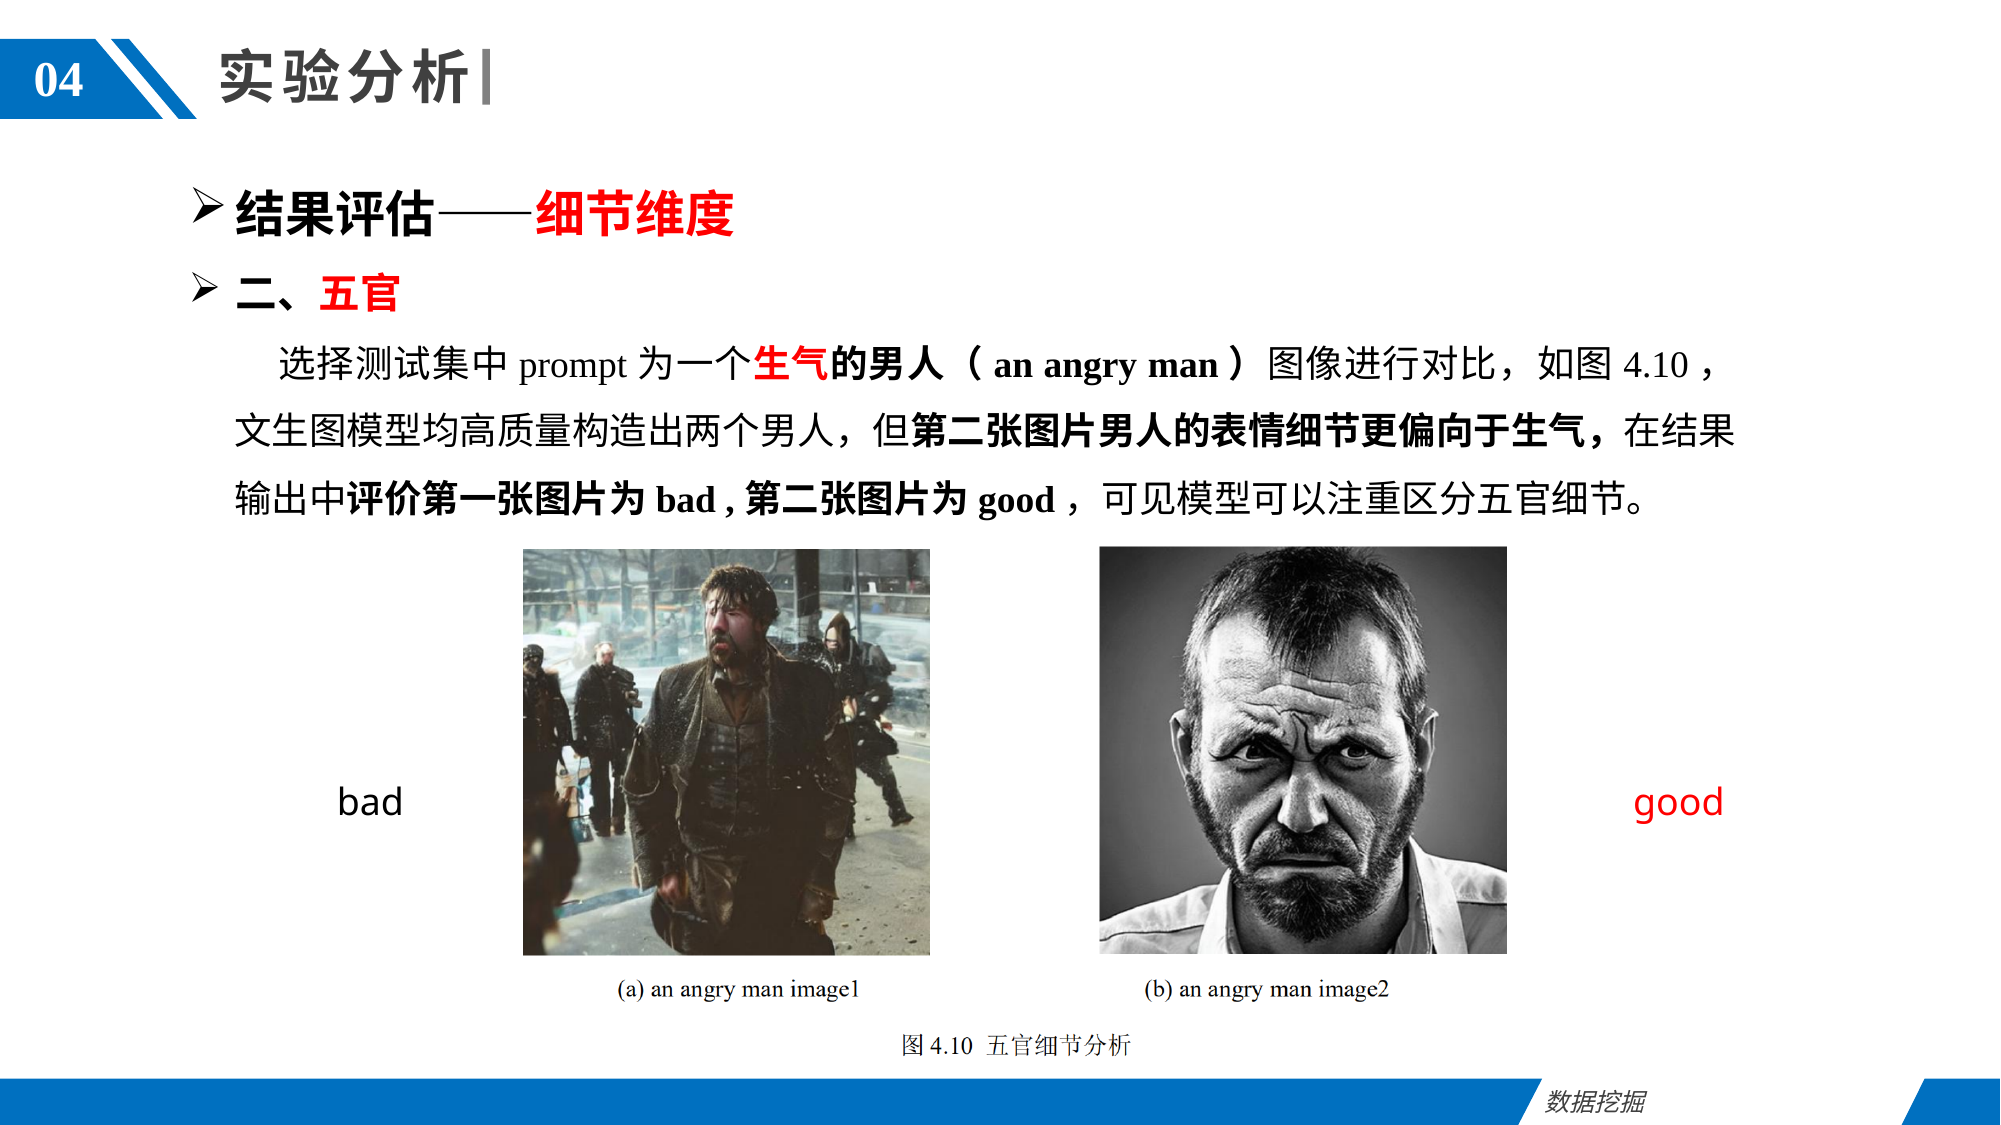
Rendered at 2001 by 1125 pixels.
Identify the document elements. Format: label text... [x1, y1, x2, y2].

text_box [0, 1078, 2000, 1125]
picture [511, 535, 1525, 1066]
text_box 实验分析 [203, 33, 637, 118]
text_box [0, 38, 197, 119]
text_box 结果评估——细节维度 二、五官 选择测试集中prompt为一个生气的男人（an angry man）图像进行对比，如图4.10，文生图模型均高质量构造出两个男人，但第二张图片男人的表情细节更偏向于生气，在结果输出中评价第一张图片为bad ,第二张图片为good，可见模型可以注重区分五官细节。 [173, 144, 1752, 527]
text_box good [1618, 770, 1740, 830]
text_box [481, 48, 491, 106]
text_box bad [322, 770, 419, 830]
